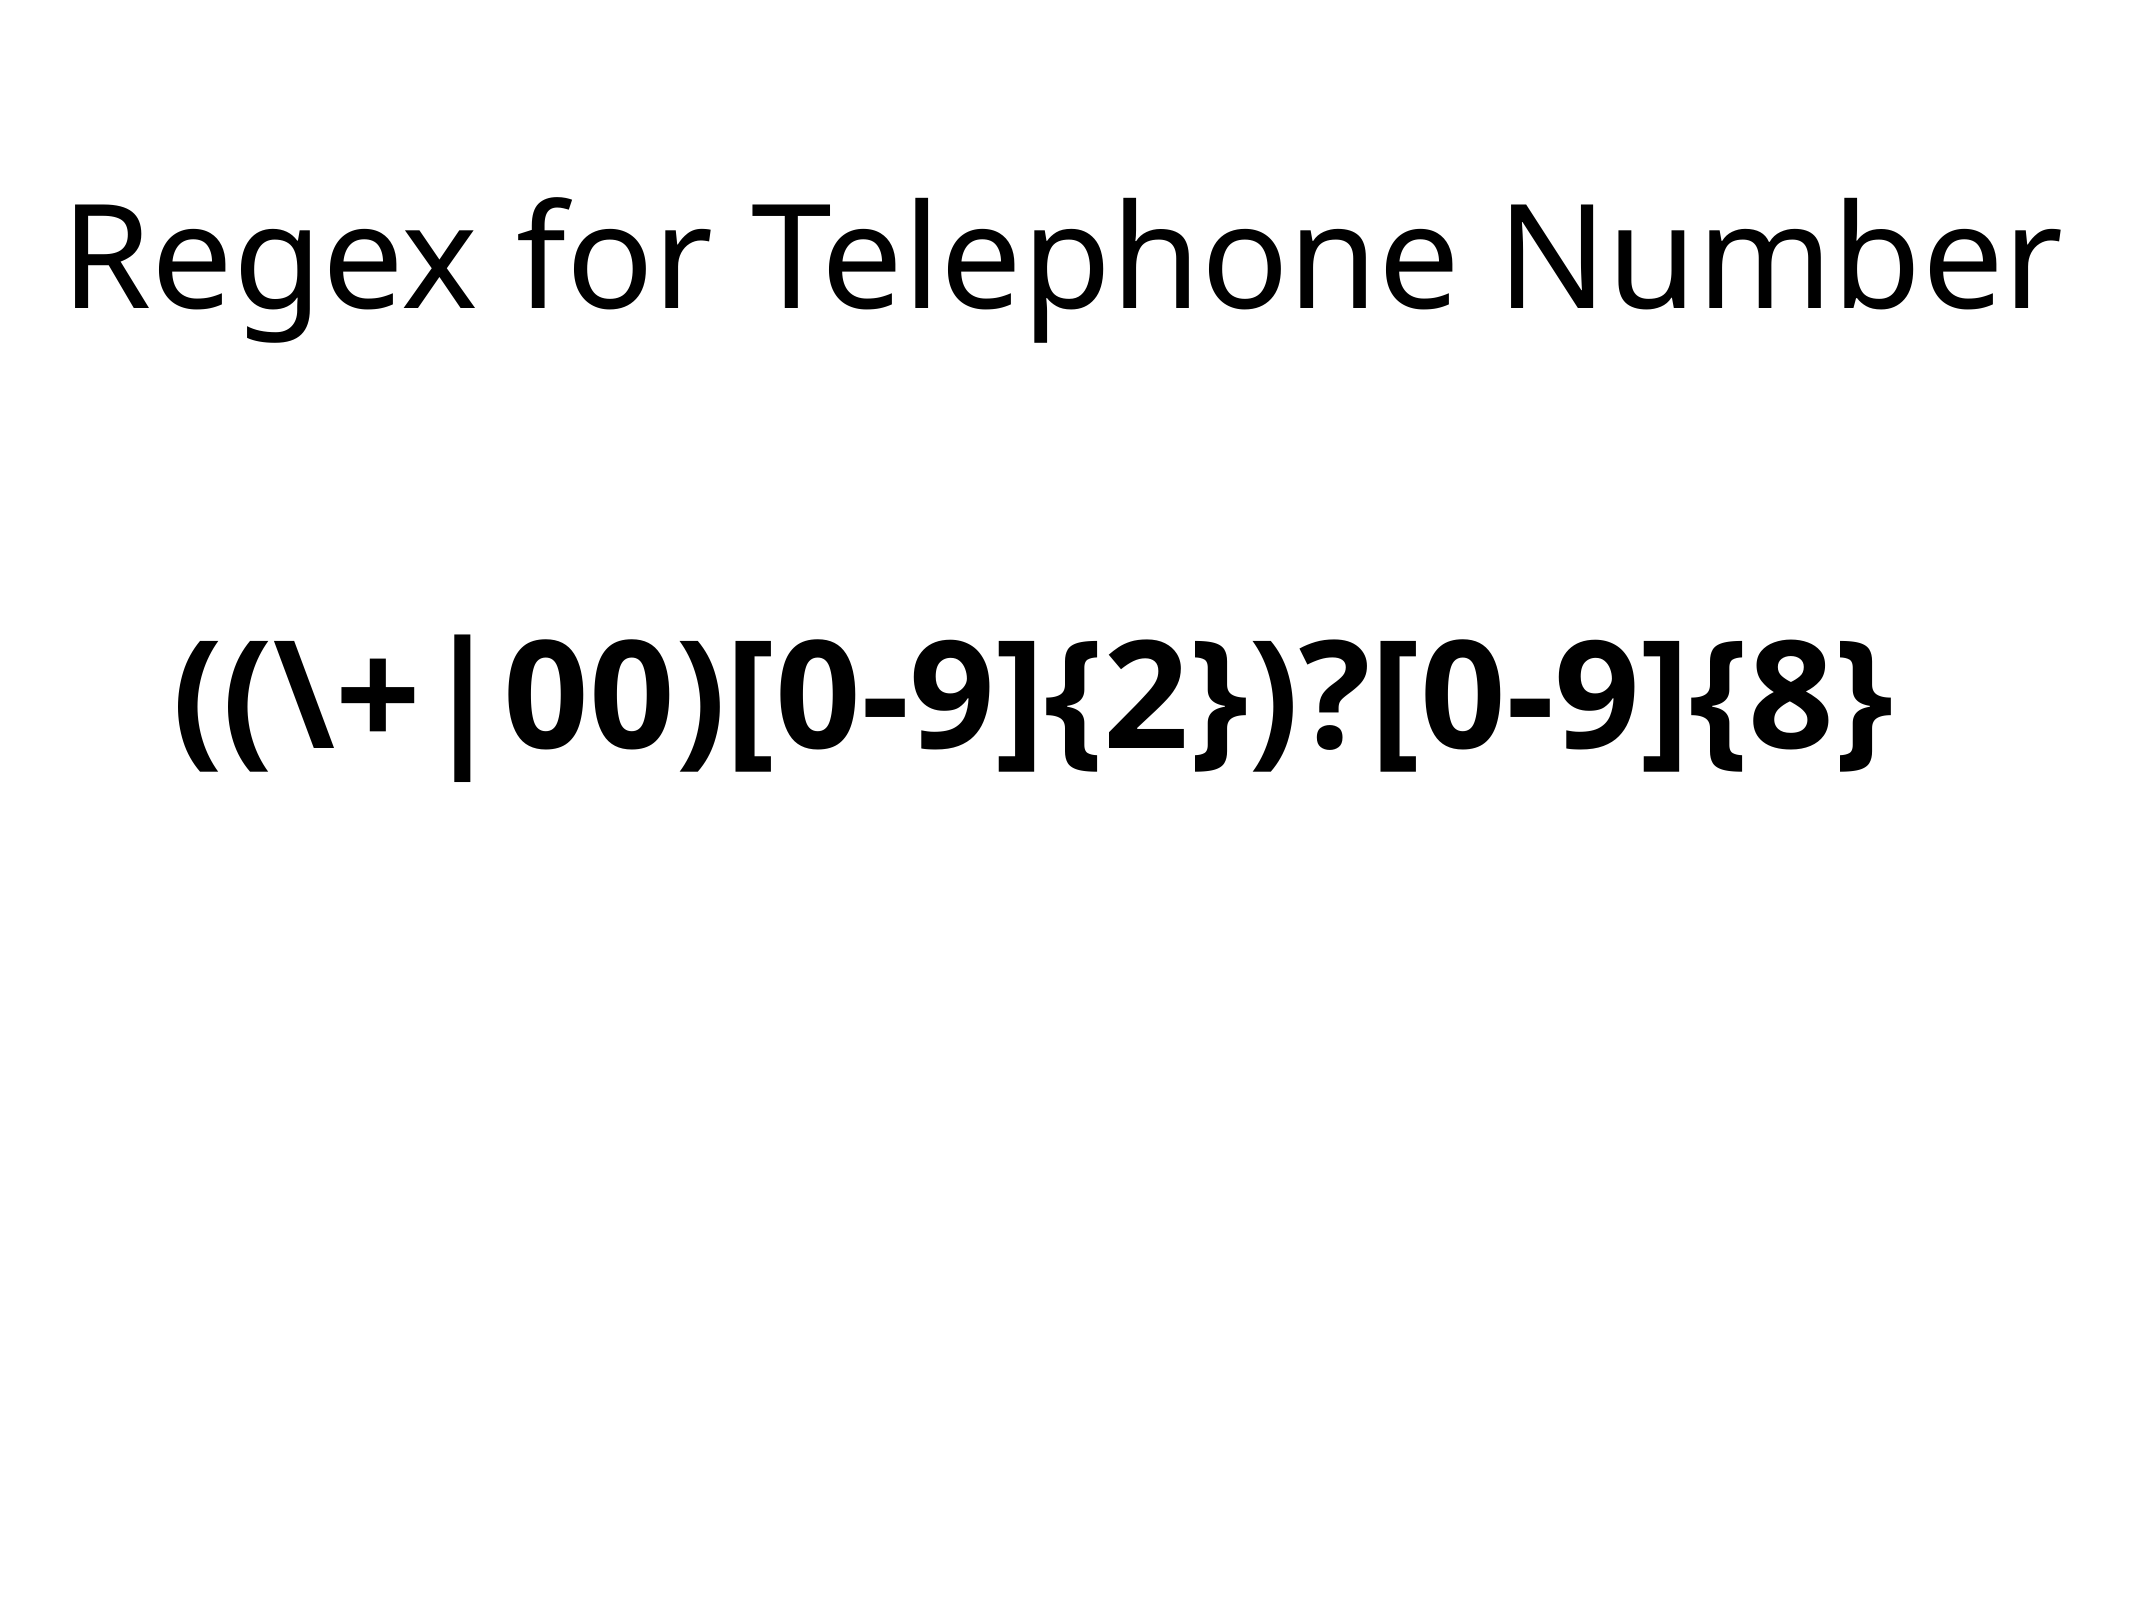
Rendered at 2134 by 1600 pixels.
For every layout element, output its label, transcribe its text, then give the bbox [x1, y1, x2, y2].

title Regex for Telephone Number [36, 72, 2091, 428]
list ((\+|00)[0-9]{2})?[0-9]{8} [122, 449, 1945, 928]
